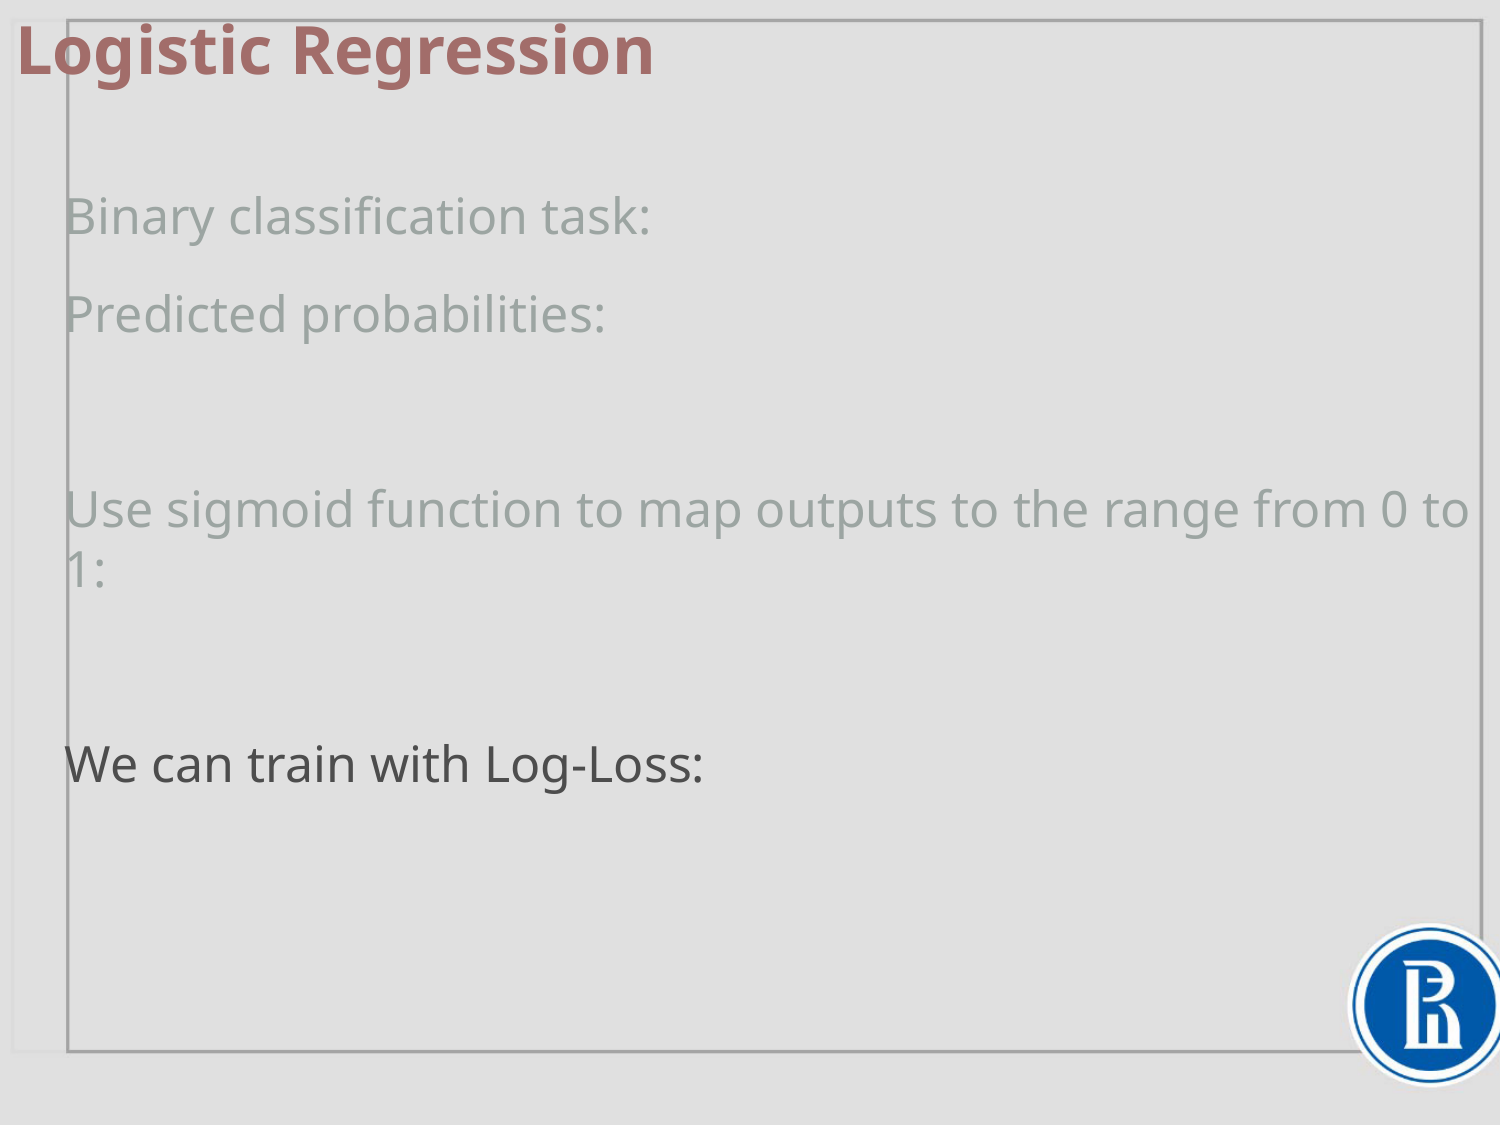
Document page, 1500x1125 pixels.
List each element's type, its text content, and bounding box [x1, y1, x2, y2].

title Logistic Regression [0, 0, 1500, 102]
picture [0, 102, 1500, 1125]
